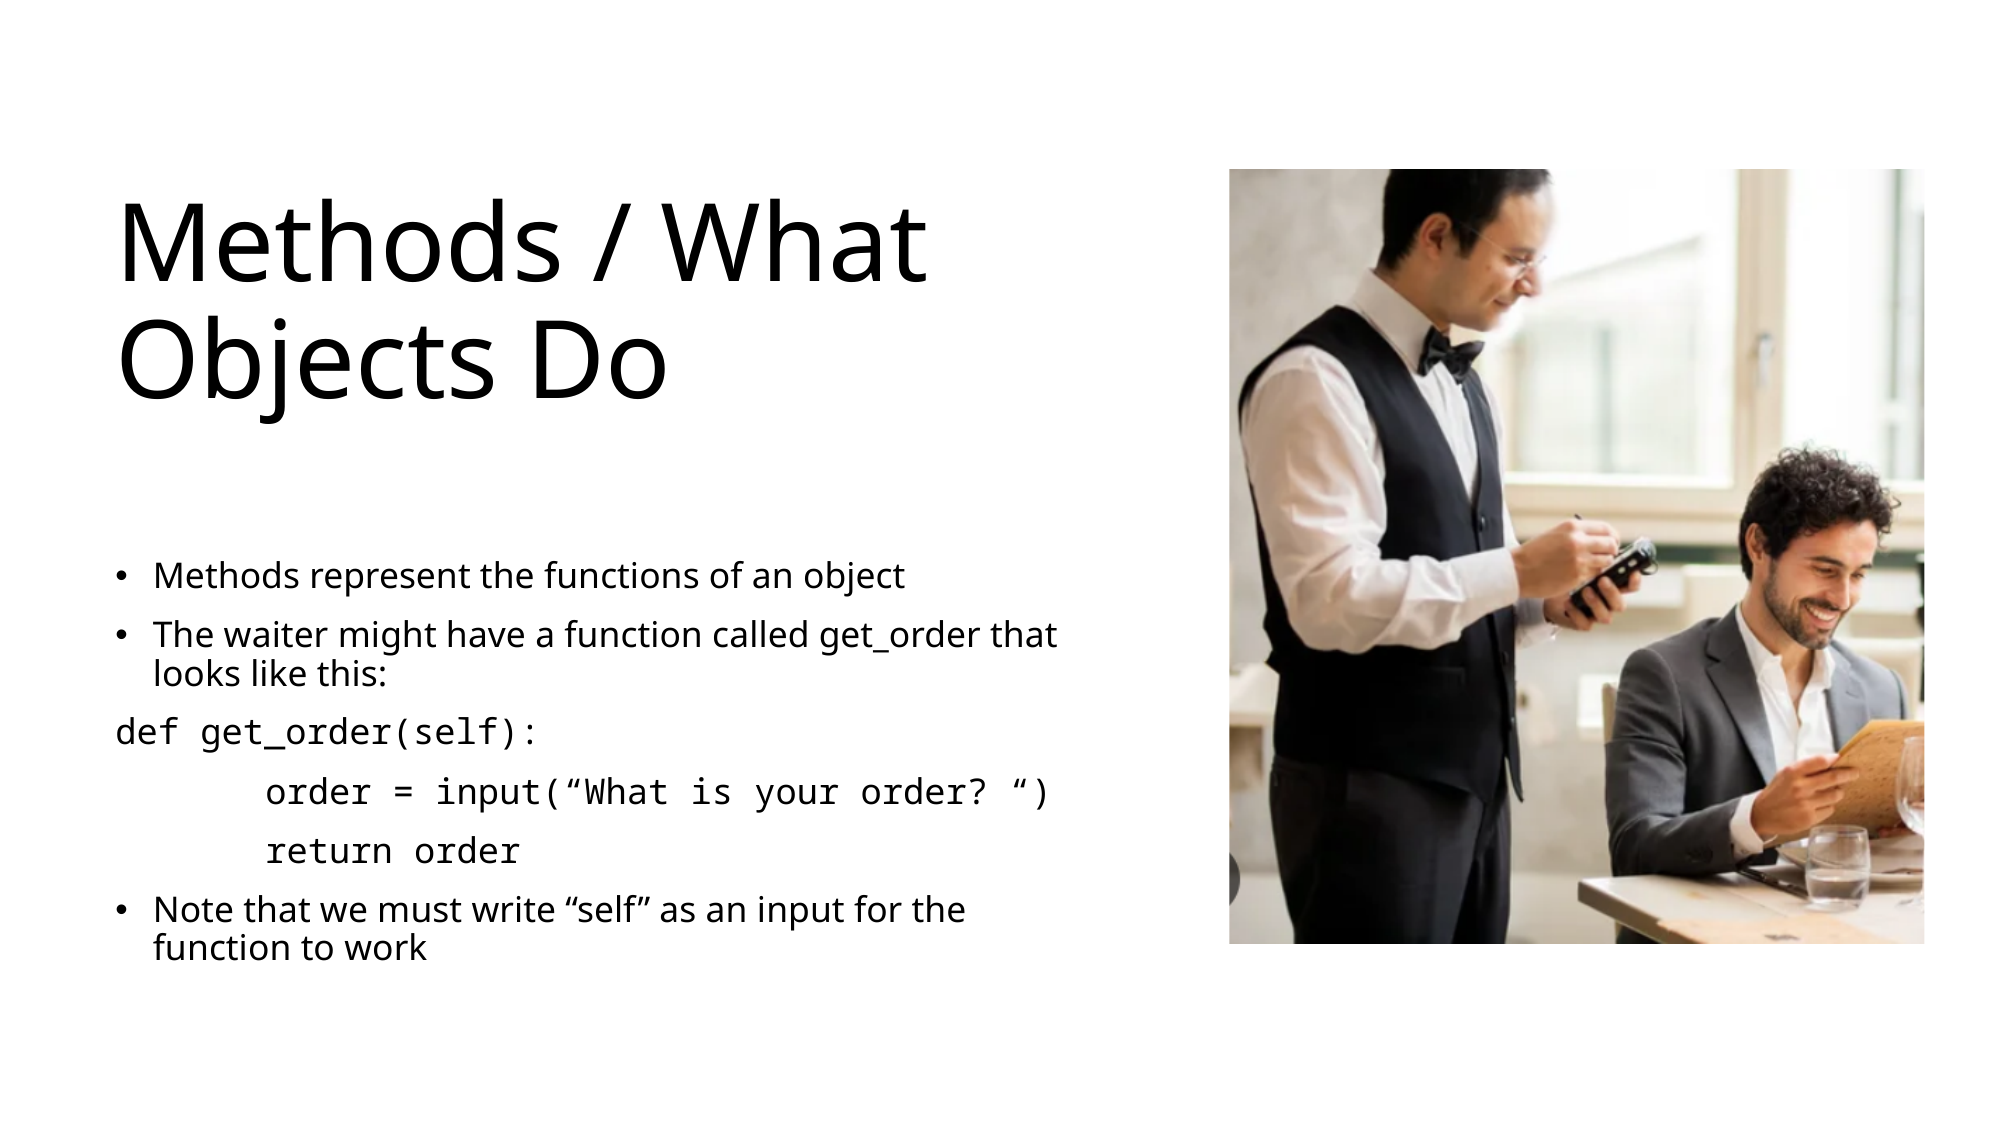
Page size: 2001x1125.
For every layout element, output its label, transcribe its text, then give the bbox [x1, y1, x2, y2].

title Methods / What Objects Do [100, 176, 1129, 429]
picture [1228, 168, 1925, 944]
list Methods represent the functions of an object The waiter might have a function called get_order that looks like this: def get_order(self): order = input(“What is your order? “) return order Note that we must write “self” as an input for the function to work [100, 550, 1129, 1014]
